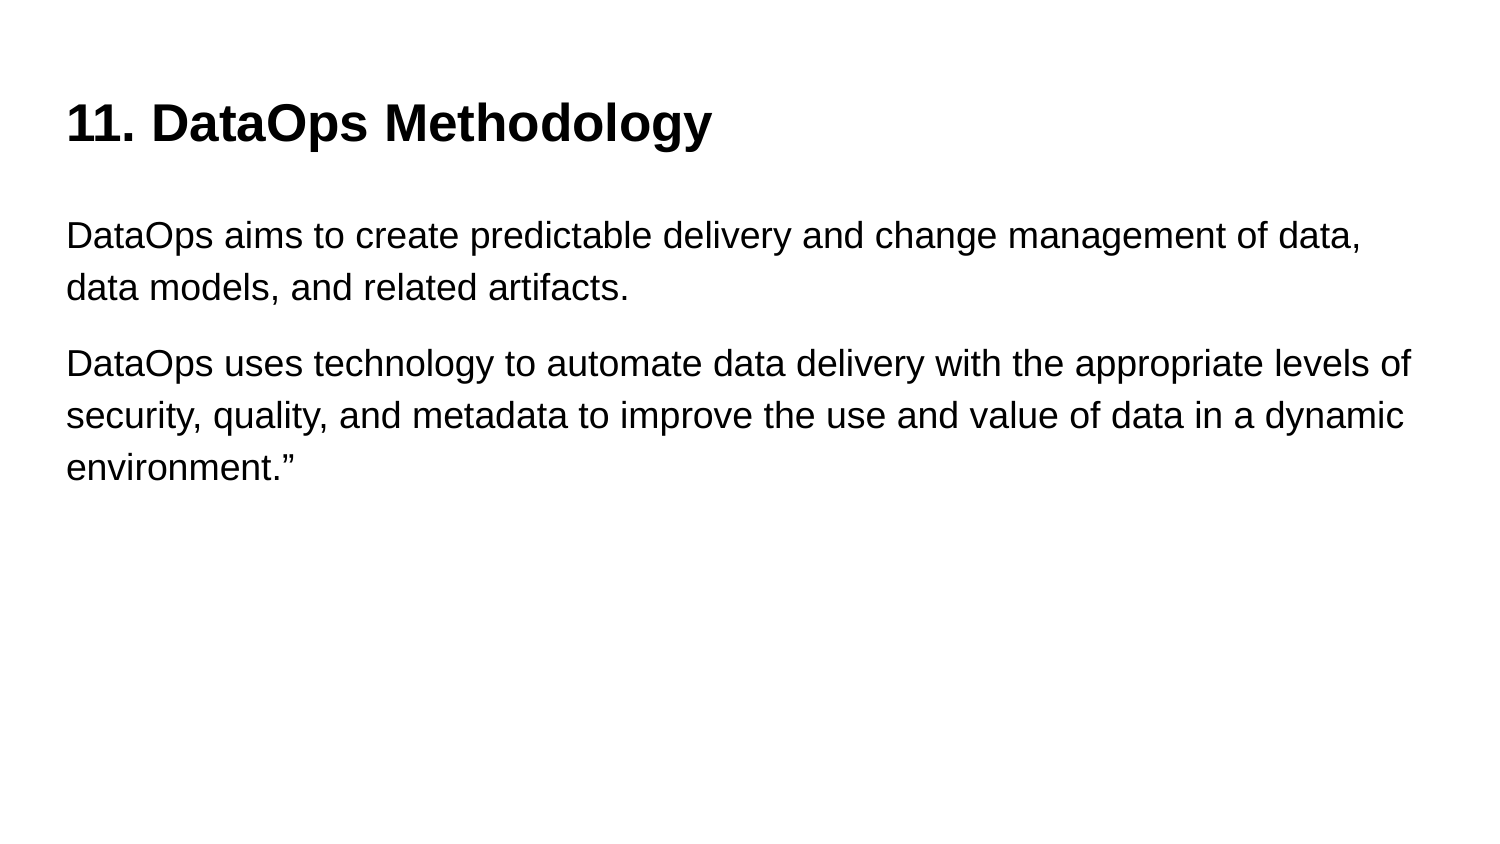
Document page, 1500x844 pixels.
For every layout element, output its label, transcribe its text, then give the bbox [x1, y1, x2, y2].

title 11. DataOps Methodology [51, 72, 1449, 167]
list DataOps aims to create predictable delivery and change management of data, data models, and related artifacts. DataOps uses technology to automate data delivery with the appropriate levels of security, quality, and metadata to improve the use and value of data in a dynamic environment.” [51, 189, 1449, 750]
